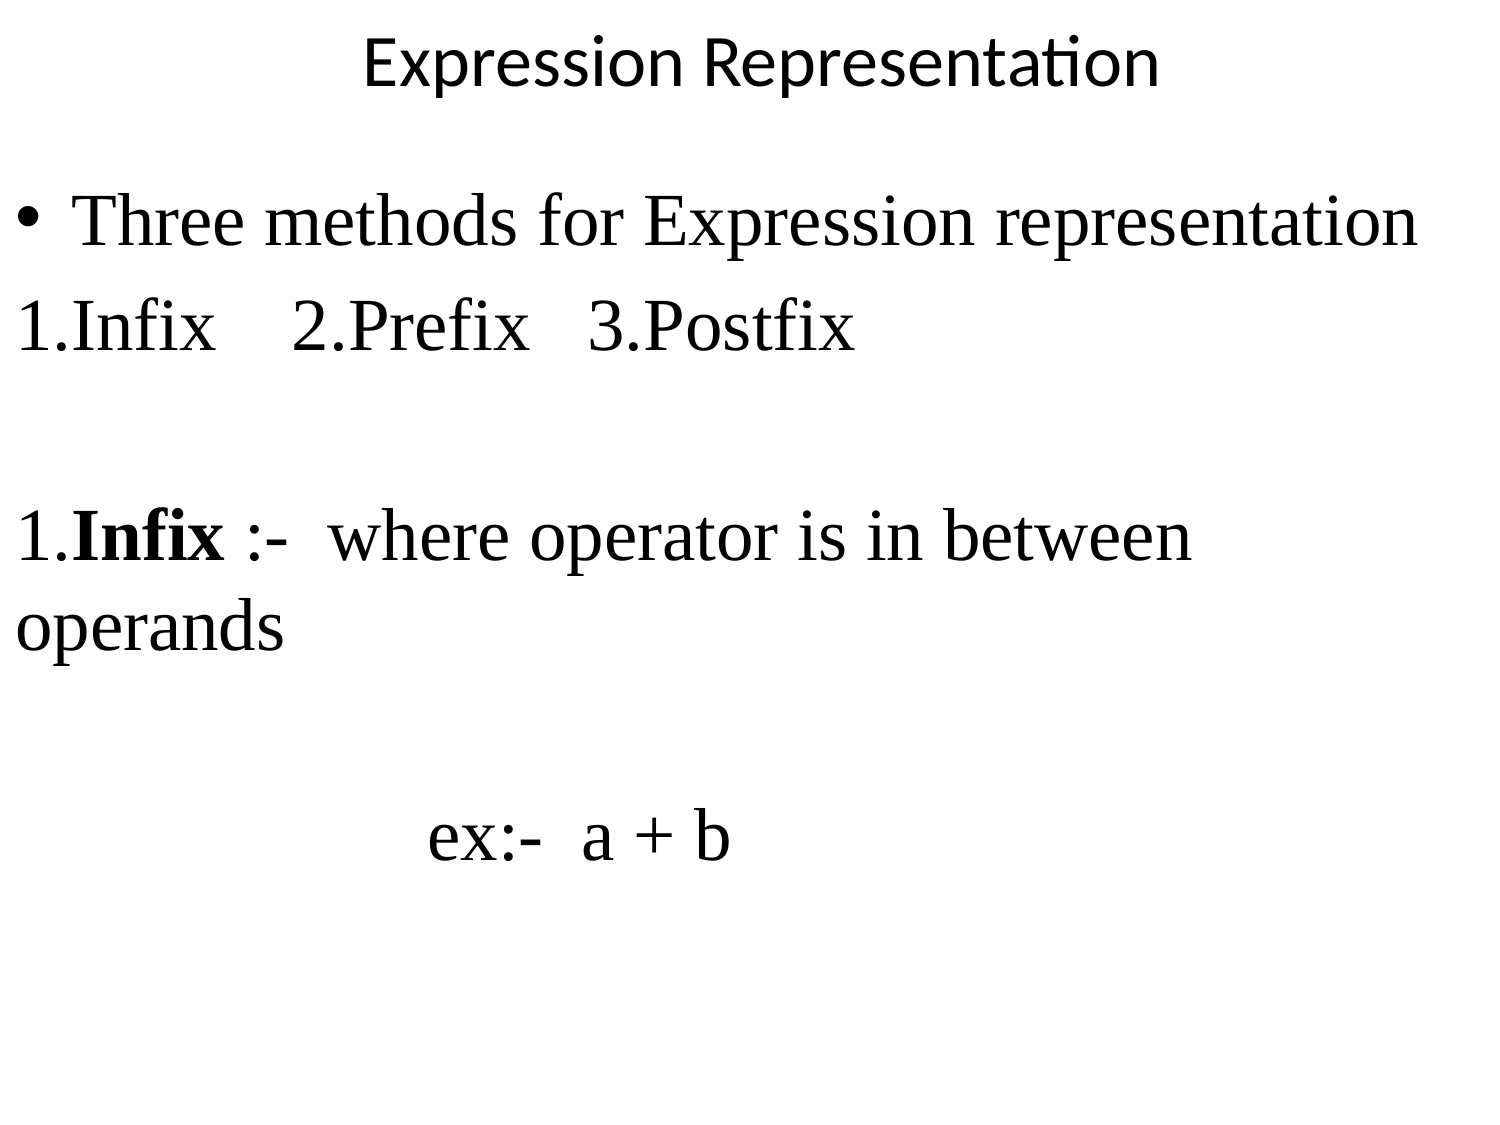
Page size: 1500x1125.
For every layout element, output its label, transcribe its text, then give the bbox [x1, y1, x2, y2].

list Three methods for Expression representation 1.Infix 2.Prefix 3.Postfix 1.Infix :- where operator is in between operands ex:- a + b [0, 162, 1475, 1125]
title Expression Representation [87, 4, 1438, 110]
